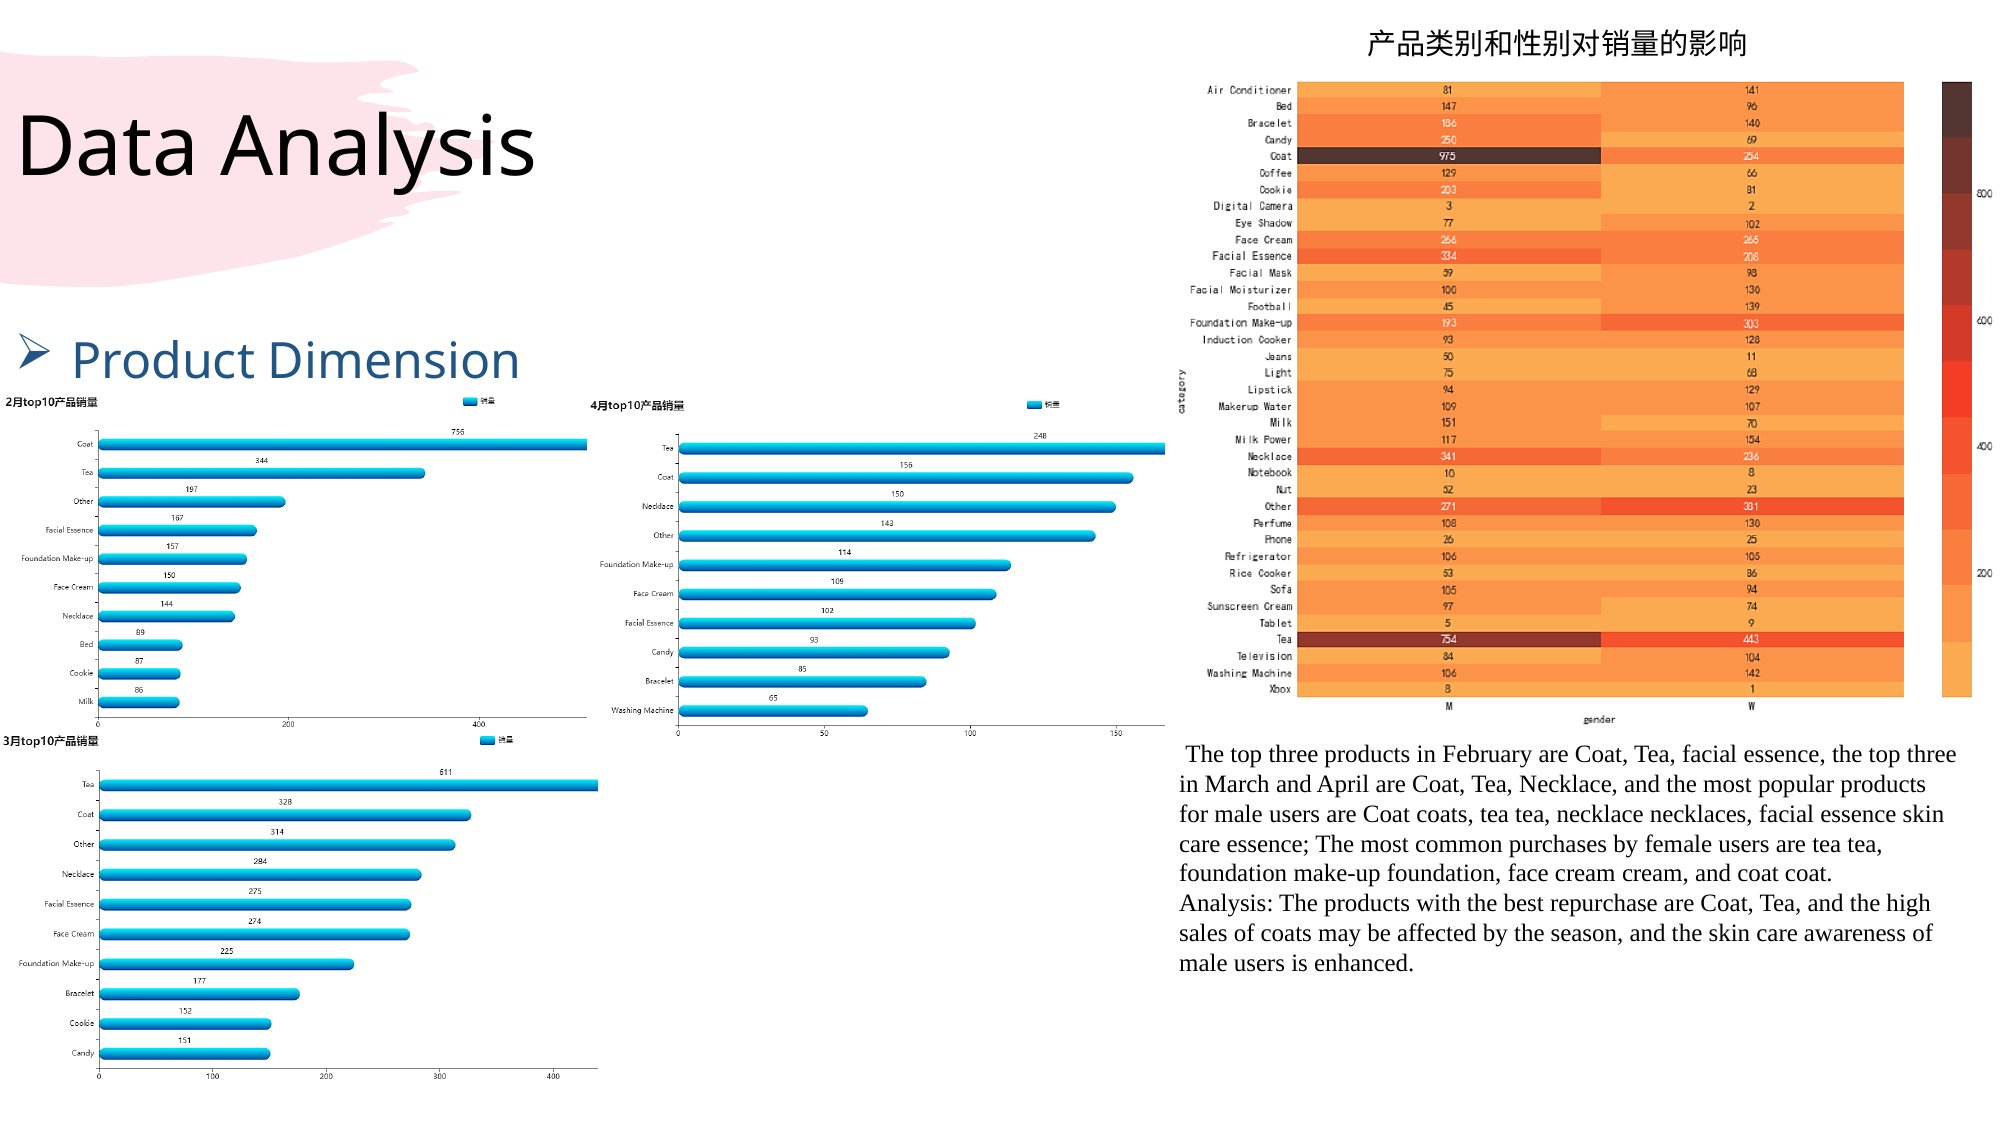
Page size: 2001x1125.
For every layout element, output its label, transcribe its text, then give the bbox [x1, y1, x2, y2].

title Data Analysis [0, 39, 1352, 257]
text_box Product Dimension [0, 320, 690, 395]
text_box The top three products in February are Coat, Tea, facial essence, the top three in March and April are Coat, Tea, Necklace, and the most popular products for male users are Coat coats, tea tea, necklace necklaces, facial essence skin care essence; The most common purchases by female users are tea tea, foundation make-up foundation, face cream cream, and coat coat. Analysis: The products with the best repurchase are Coat, Tea, and the high sales of coats may be affected by the season, and the skin care awareness of male users is enhanced. [1164, 732, 1973, 1029]
picture [0, 64, 2000, 1087]
text_box 产品类别和性别对销量的影响 [1352, 17, 1877, 64]
